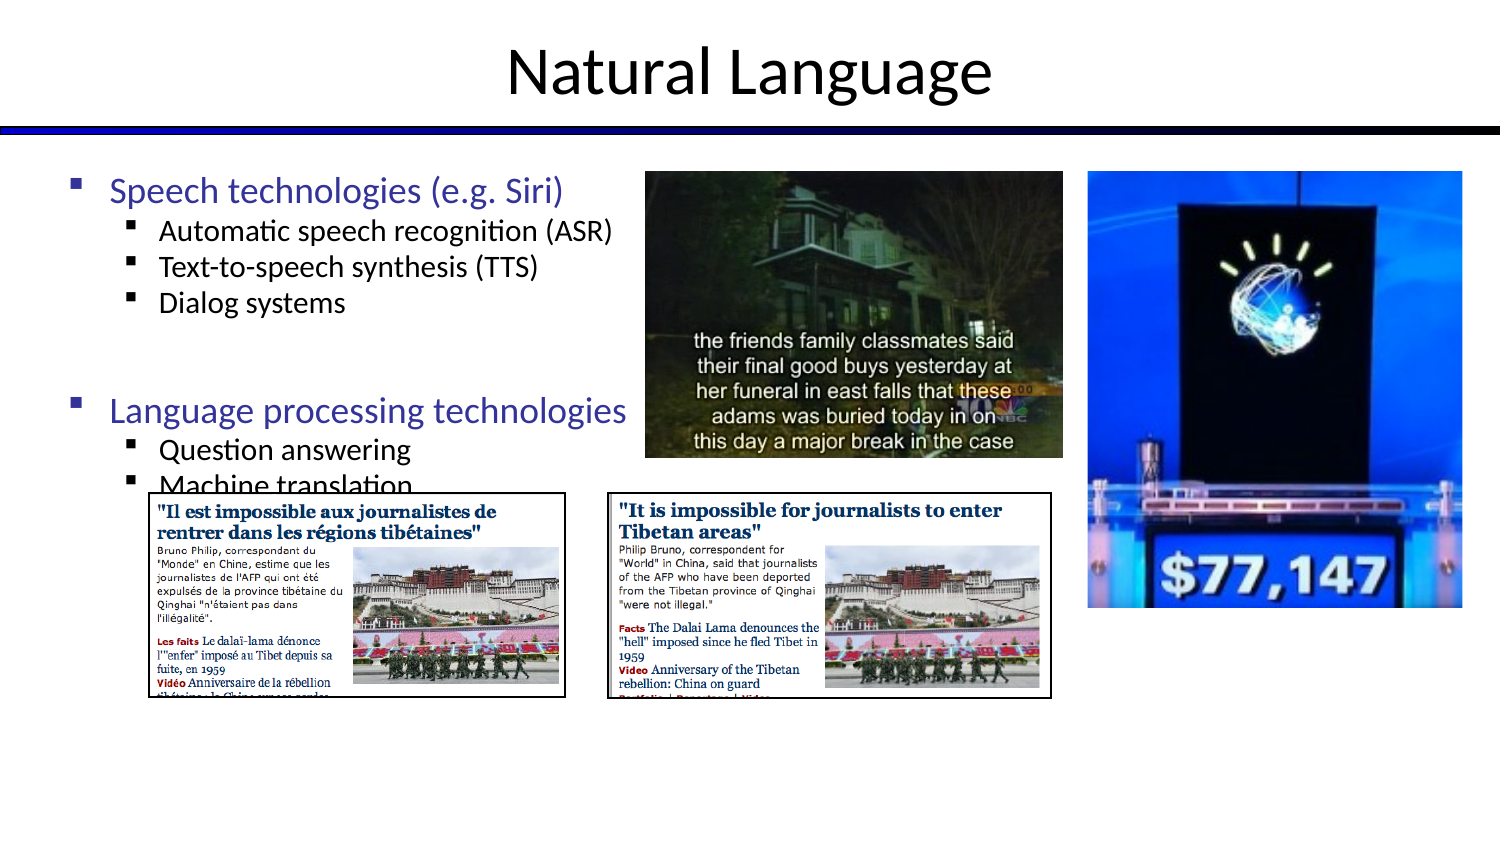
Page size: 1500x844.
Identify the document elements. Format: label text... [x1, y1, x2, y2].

title Natural Language [0, 0, 1500, 138]
picture [149, 493, 565, 697]
list Speech technologies (e.g. Siri) Automatic speech recognition (ASR) Text-to-speech synthesis (TTS) Dialog systems Language processing technologies Question answering Machine translation Web search Text classification, spam filtering, etc… [56, 169, 1107, 780]
picture [644, 171, 1063, 458]
picture [609, 493, 1051, 698]
picture [1087, 171, 1463, 608]
